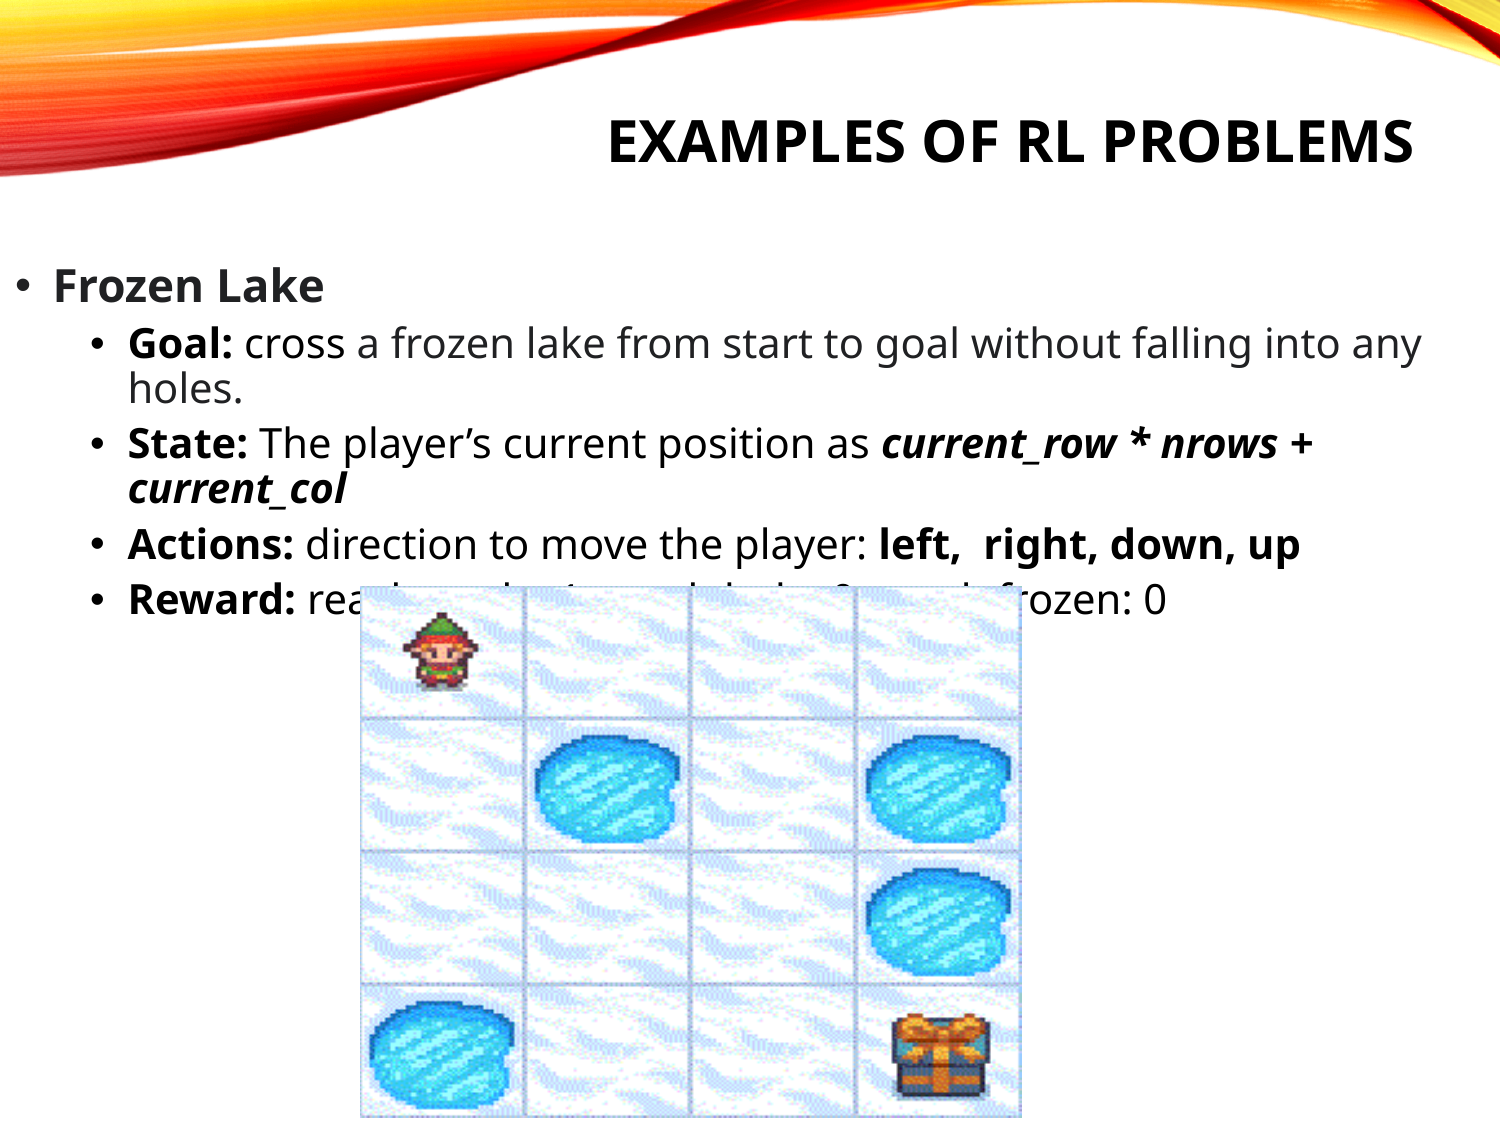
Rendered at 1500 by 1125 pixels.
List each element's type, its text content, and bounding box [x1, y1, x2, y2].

title Examples of RL problems [289, 78, 1431, 209]
picture [359, 585, 1022, 1118]
picture [0, 0, 1500, 178]
list Frozen Lake Goal: cross a frozen lake from start to goal without falling into any holes. State: The player’s current position as current_row * nrows + current_col Actions: direction to move the player: left, right, down, up Reward: reach goal: +1, reach hole: 0, reach frozen: 0 [0, 255, 1500, 1125]
